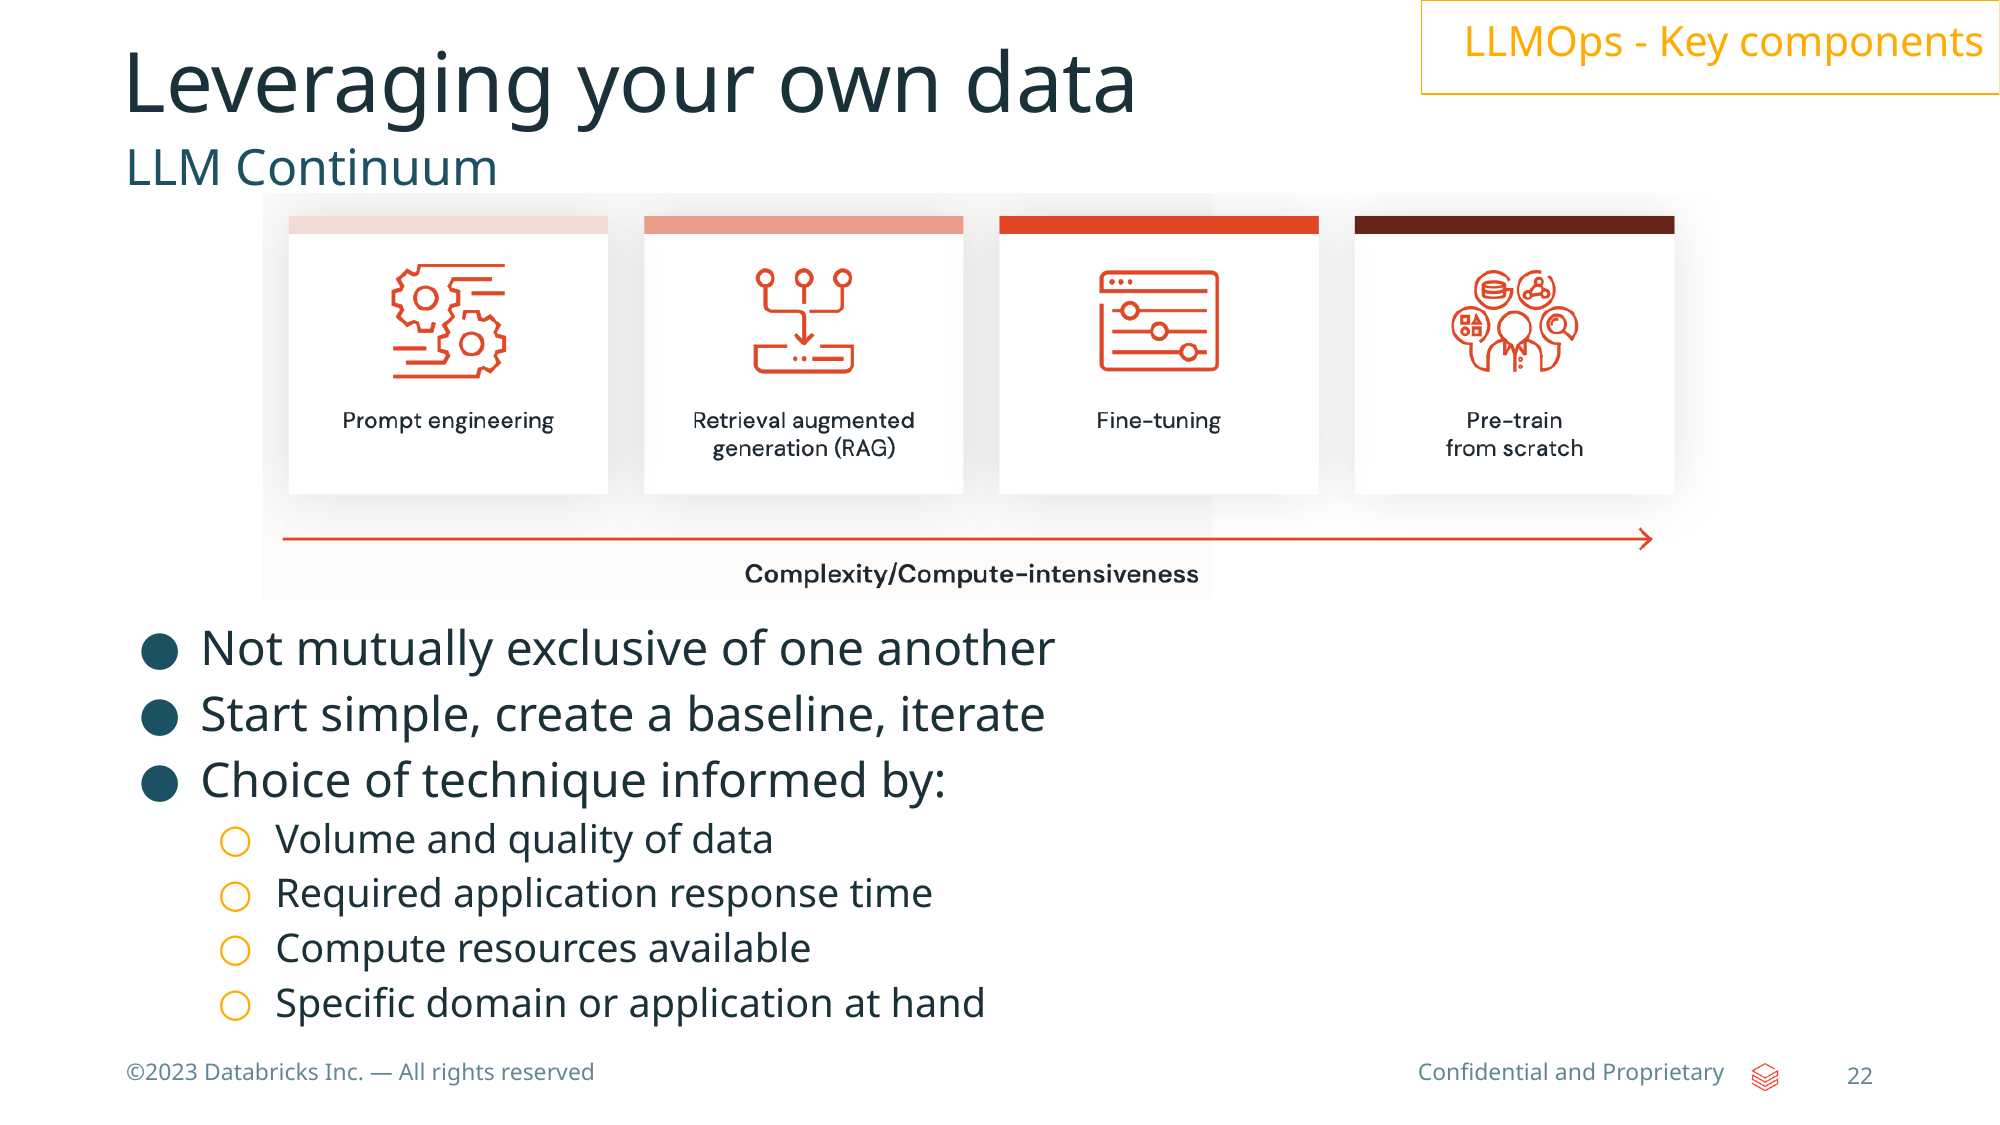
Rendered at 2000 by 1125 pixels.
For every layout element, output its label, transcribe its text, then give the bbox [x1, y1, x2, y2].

subtitle LLM Continuum [125, 142, 1874, 239]
title Leveraging your own data [122, 37, 1872, 134]
picture [262, 192, 1719, 600]
text_box LLMOps - Key components [1421, 0, 2000, 95]
picture [1749, 1061, 1781, 1093]
list Not mutually exclusive of one another Start simple, create a baseline, iterate Choice of technique informed by: Volume and quality of data Required application response time Compute resources available Specific domain or application at hand [125, 608, 1874, 1045]
slide_number ‹#› [1820, 1061, 1874, 1093]
